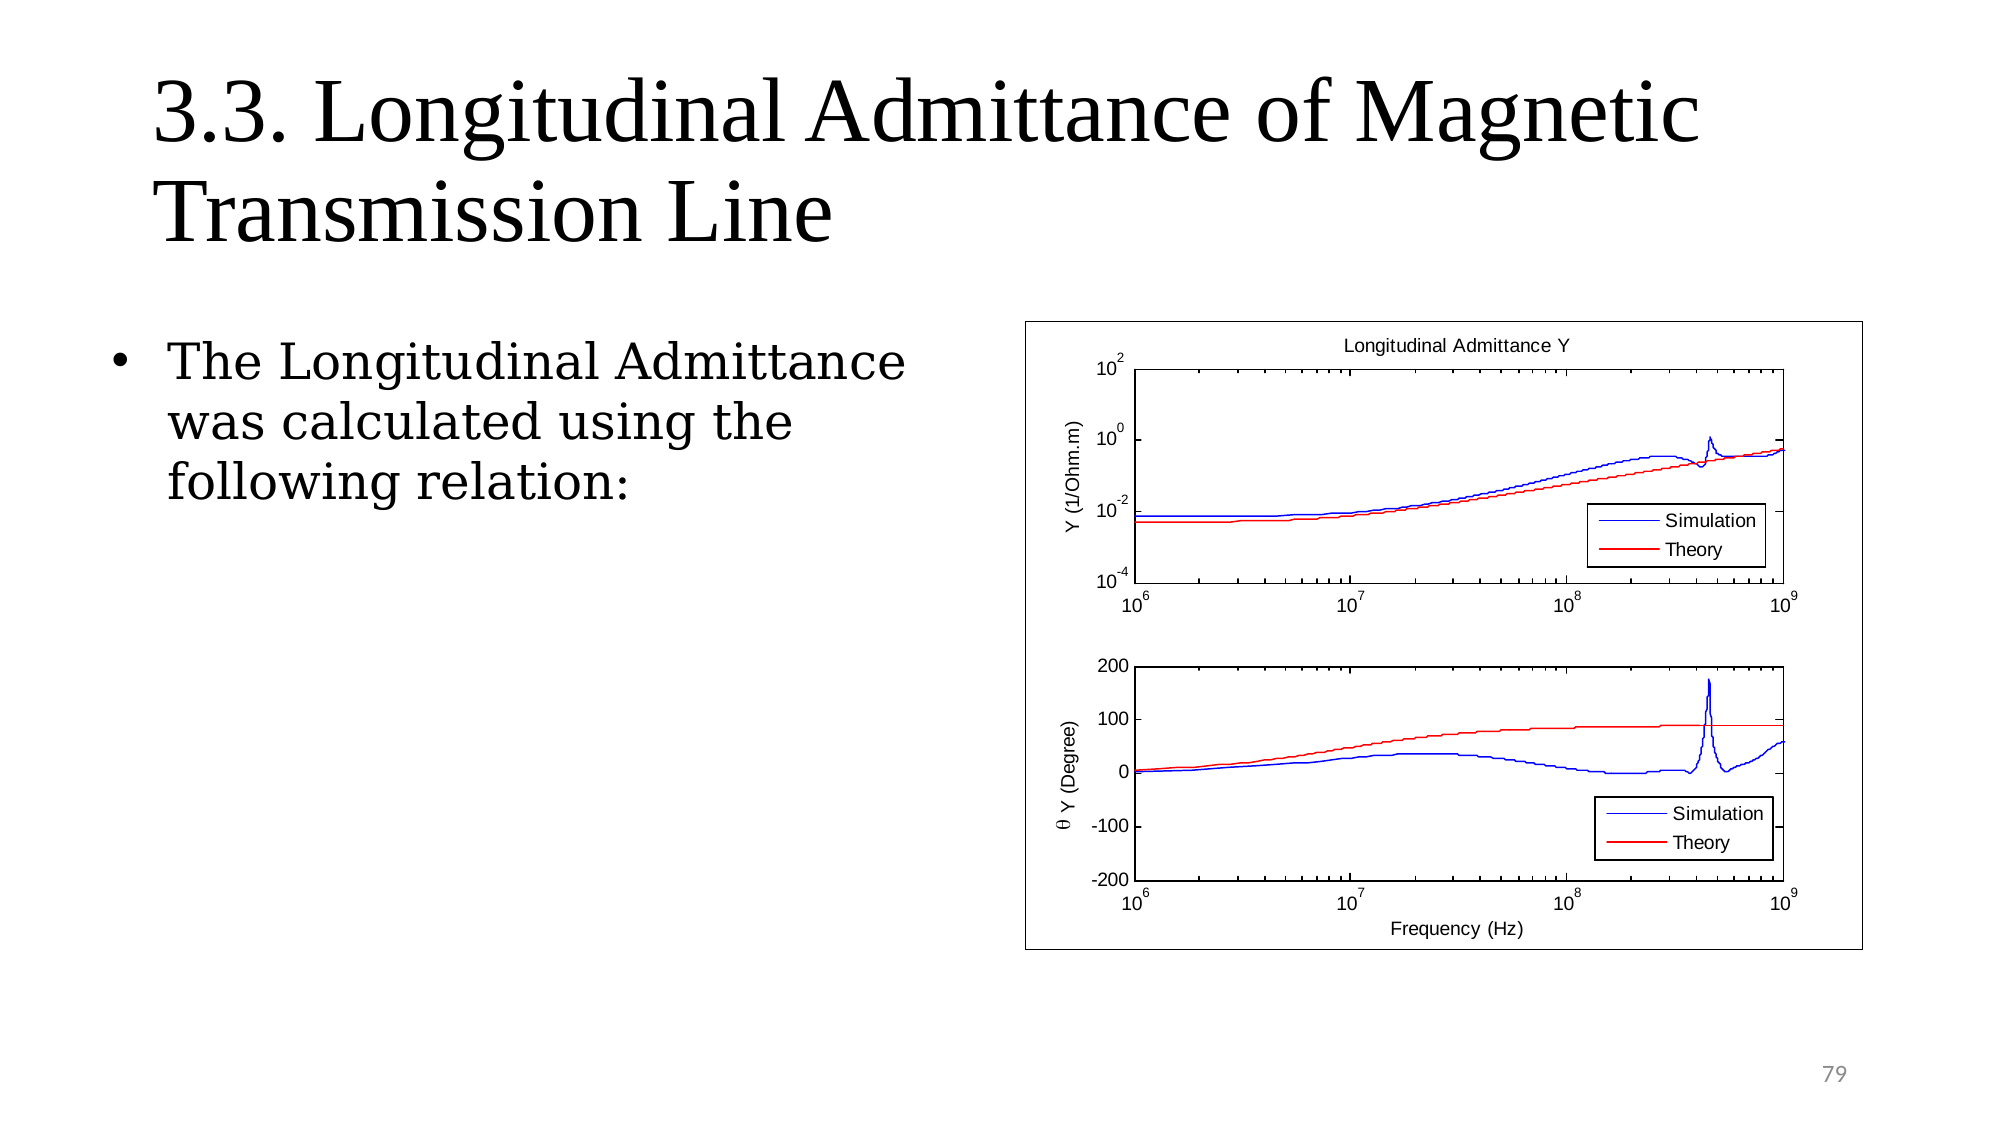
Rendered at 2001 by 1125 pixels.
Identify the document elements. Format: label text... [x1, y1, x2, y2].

slide_number 79 [1412, 1042, 1863, 1103]
title 3.3. Longitudinal Admittance of Magnetic Transmission Line [137, 53, 1863, 271]
picture [1025, 321, 1863, 950]
